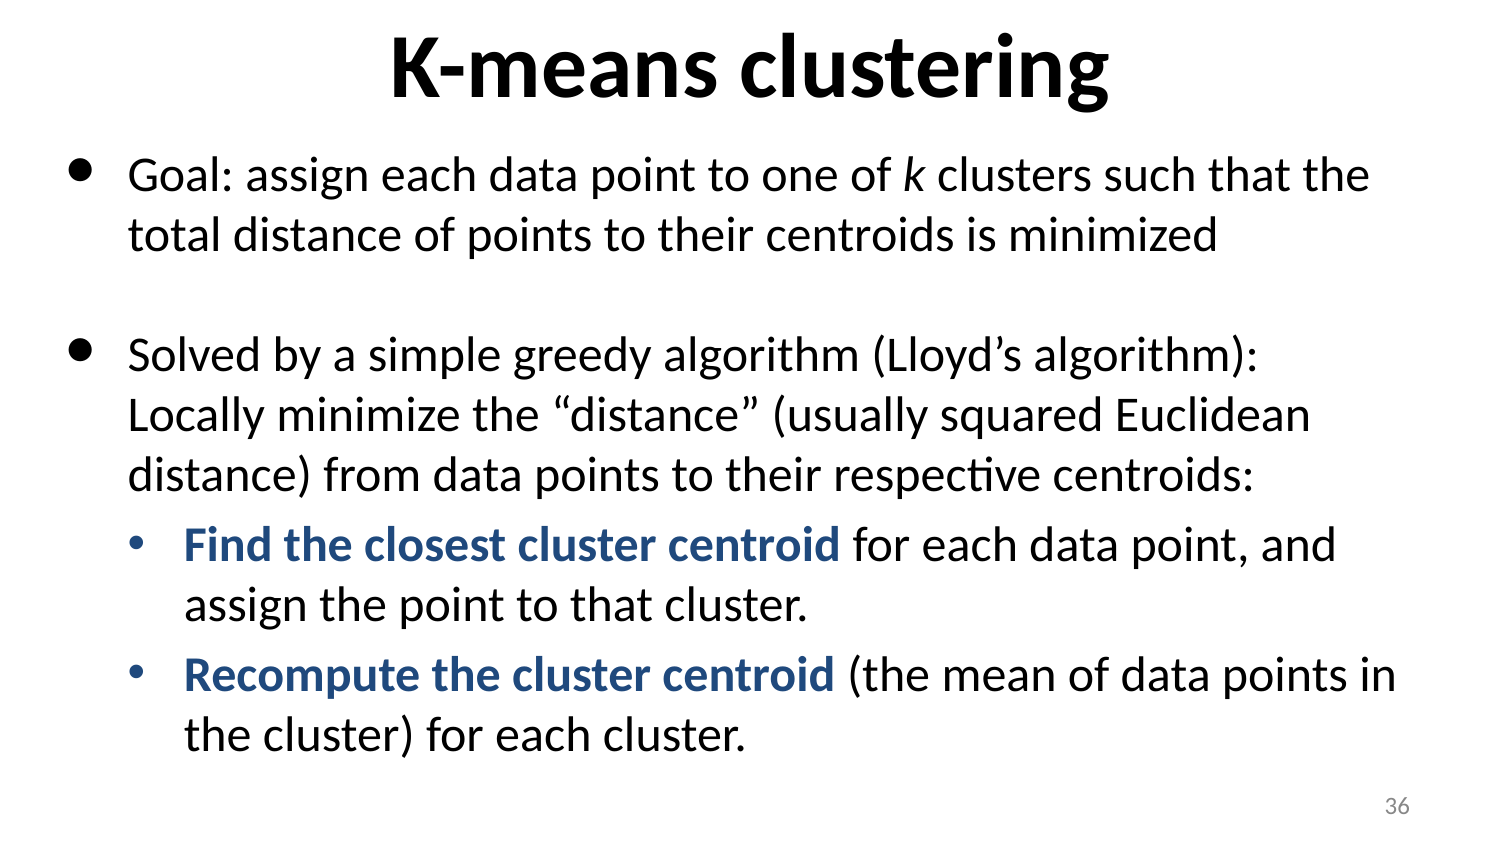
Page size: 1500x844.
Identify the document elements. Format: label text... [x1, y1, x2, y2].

title K-means clustering [75, 0, 1425, 122]
slide_number ‹#› [1074, 782, 1425, 827]
list Goal: assign each data point to one of k clusters such that the total distance of points to their centroids is minimized Solved by a simple greedy algorithm (Lloyd’s algorithm): Locally minimize the “distance” (usually squared Euclidean distance) from data points to their respective centroids: Find the closest cluster centroid for each data point, and assign the point to that cluster. Recompute the cluster centroid (the mean of data points in the cluster) for each cluster. [37, 134, 1462, 810]
